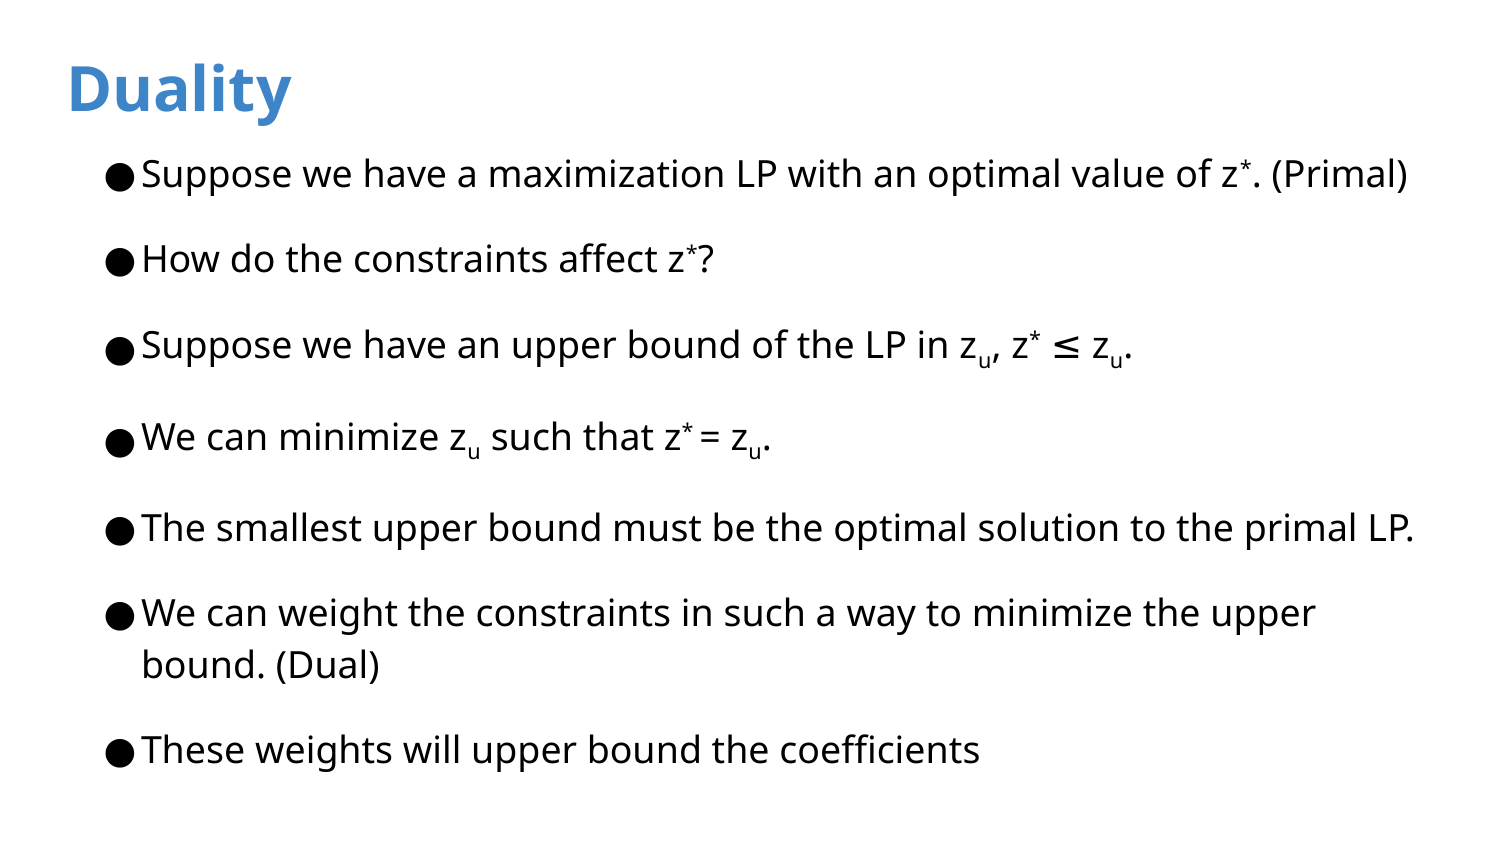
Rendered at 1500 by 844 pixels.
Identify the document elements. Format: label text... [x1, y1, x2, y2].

list Suppose we have a maximization LP with an optimal value of z*. (Primal) How do the constraints affect z*? Suppose we have an upper bound of the LP in zu, z* ≤ zu. We can minimize zu such that z* = zu. The smallest upper bound must be the optimal solution to the primal LP. We can weight the constraints in such a way to minimize the upper bound. (Dual) These weights will upper bound the coefficients [51, 128, 1449, 822]
title Duality [51, 34, 1449, 128]
